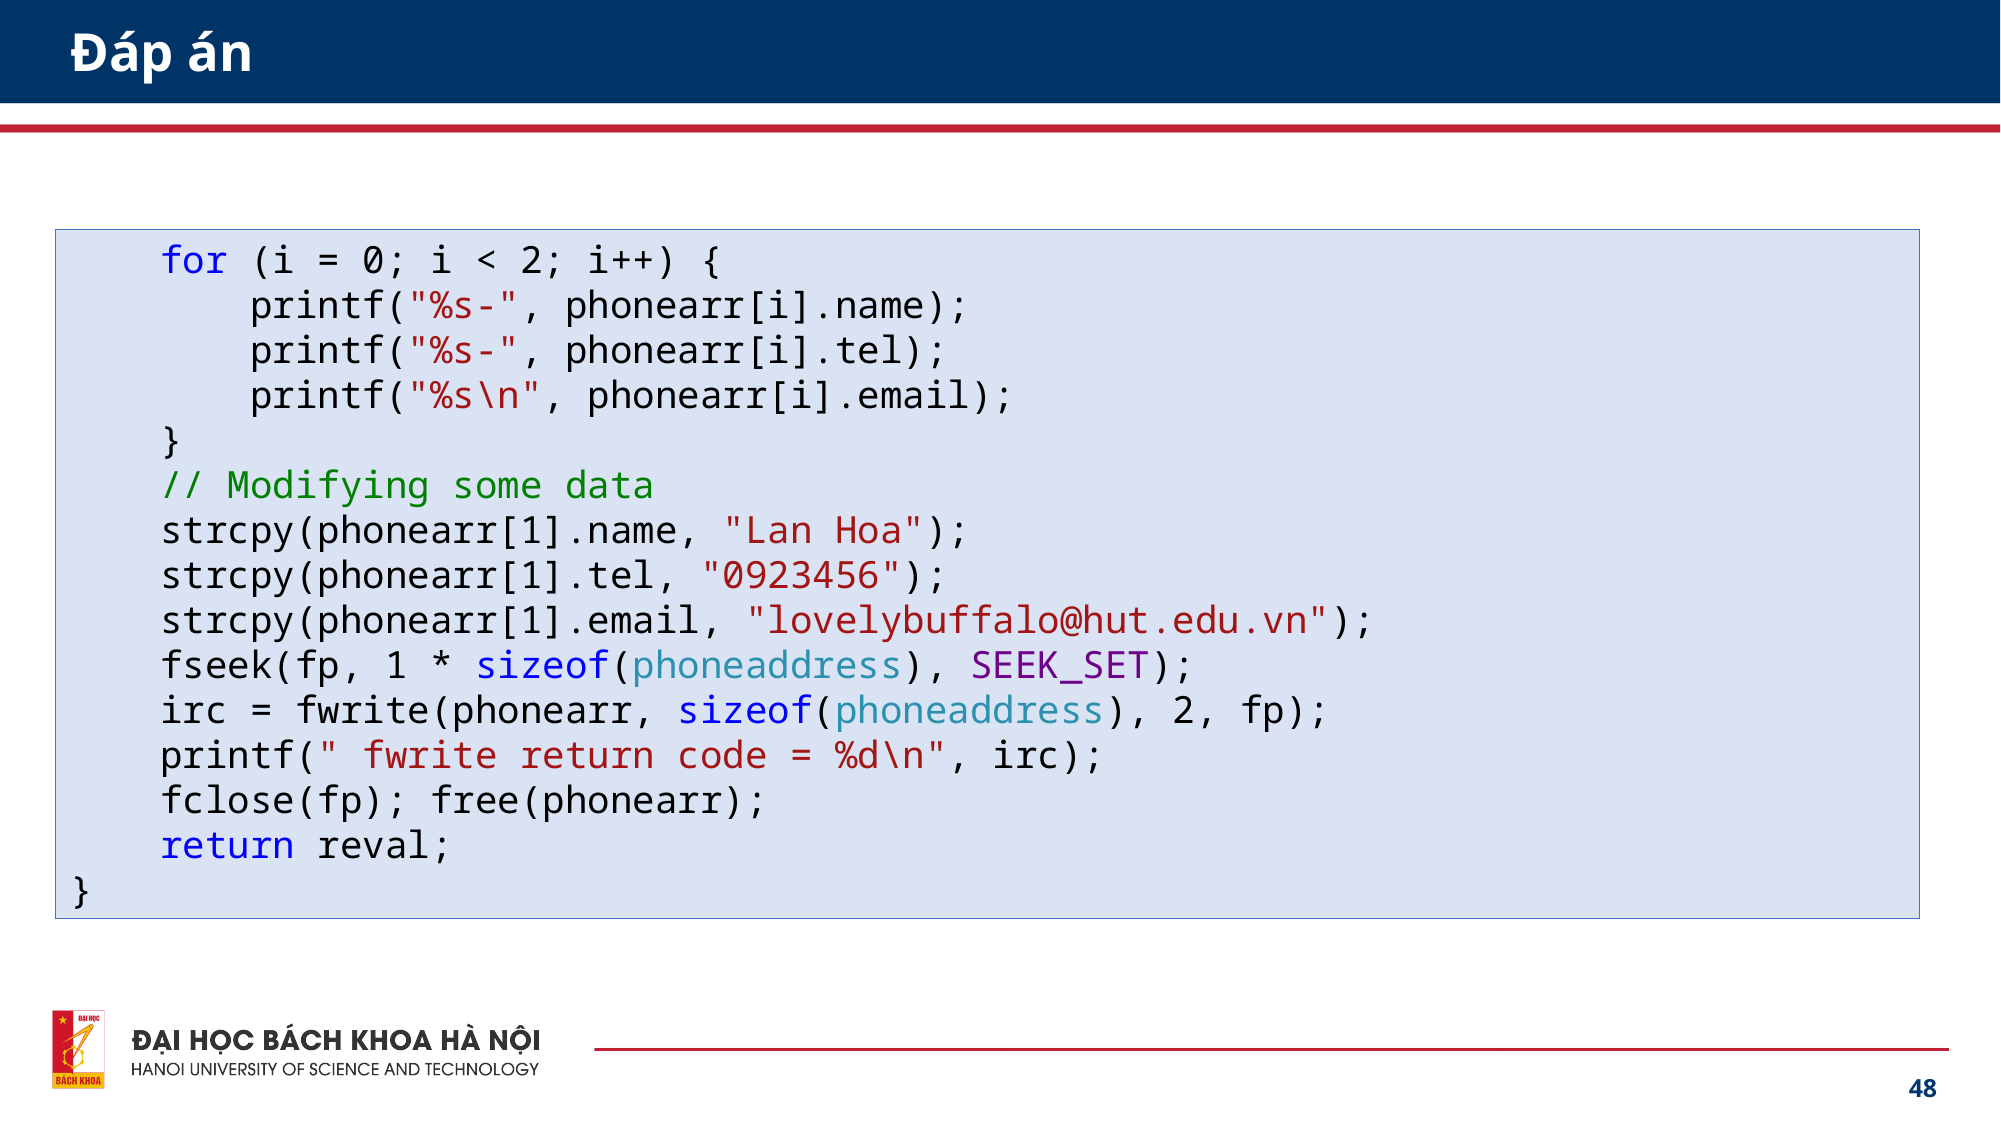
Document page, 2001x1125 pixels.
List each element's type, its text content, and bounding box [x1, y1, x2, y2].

picture [0, 0, 2001, 1125]
title Đáp án [55, 18, 1945, 90]
slide_number 48 [1502, 1065, 1953, 1125]
text_box for (i = 0; i < 2; i++) { printf("%s-", phonearr[i].name); printf("%s-", phonearr[i].tel); printf("%s\n", phonearr[i].email); } // Modifying some data strcpy(phonearr[1].name, "Lan Hoa"); strcpy(phonearr[1].tel, "0923456"); strcpy(phonearr[1].email, "lovelybuffalo@hut.edu.vn"); fseek(fp, 1 * sizeof(phoneaddress), SEEK_SET); irc = fwrite(phonearr, sizeof(phoneaddress), 2, fp); printf(" fwrite return code = %d\n", irc); fclose(fp); free(phonearr); return reval; } [55, 229, 1920, 919]
